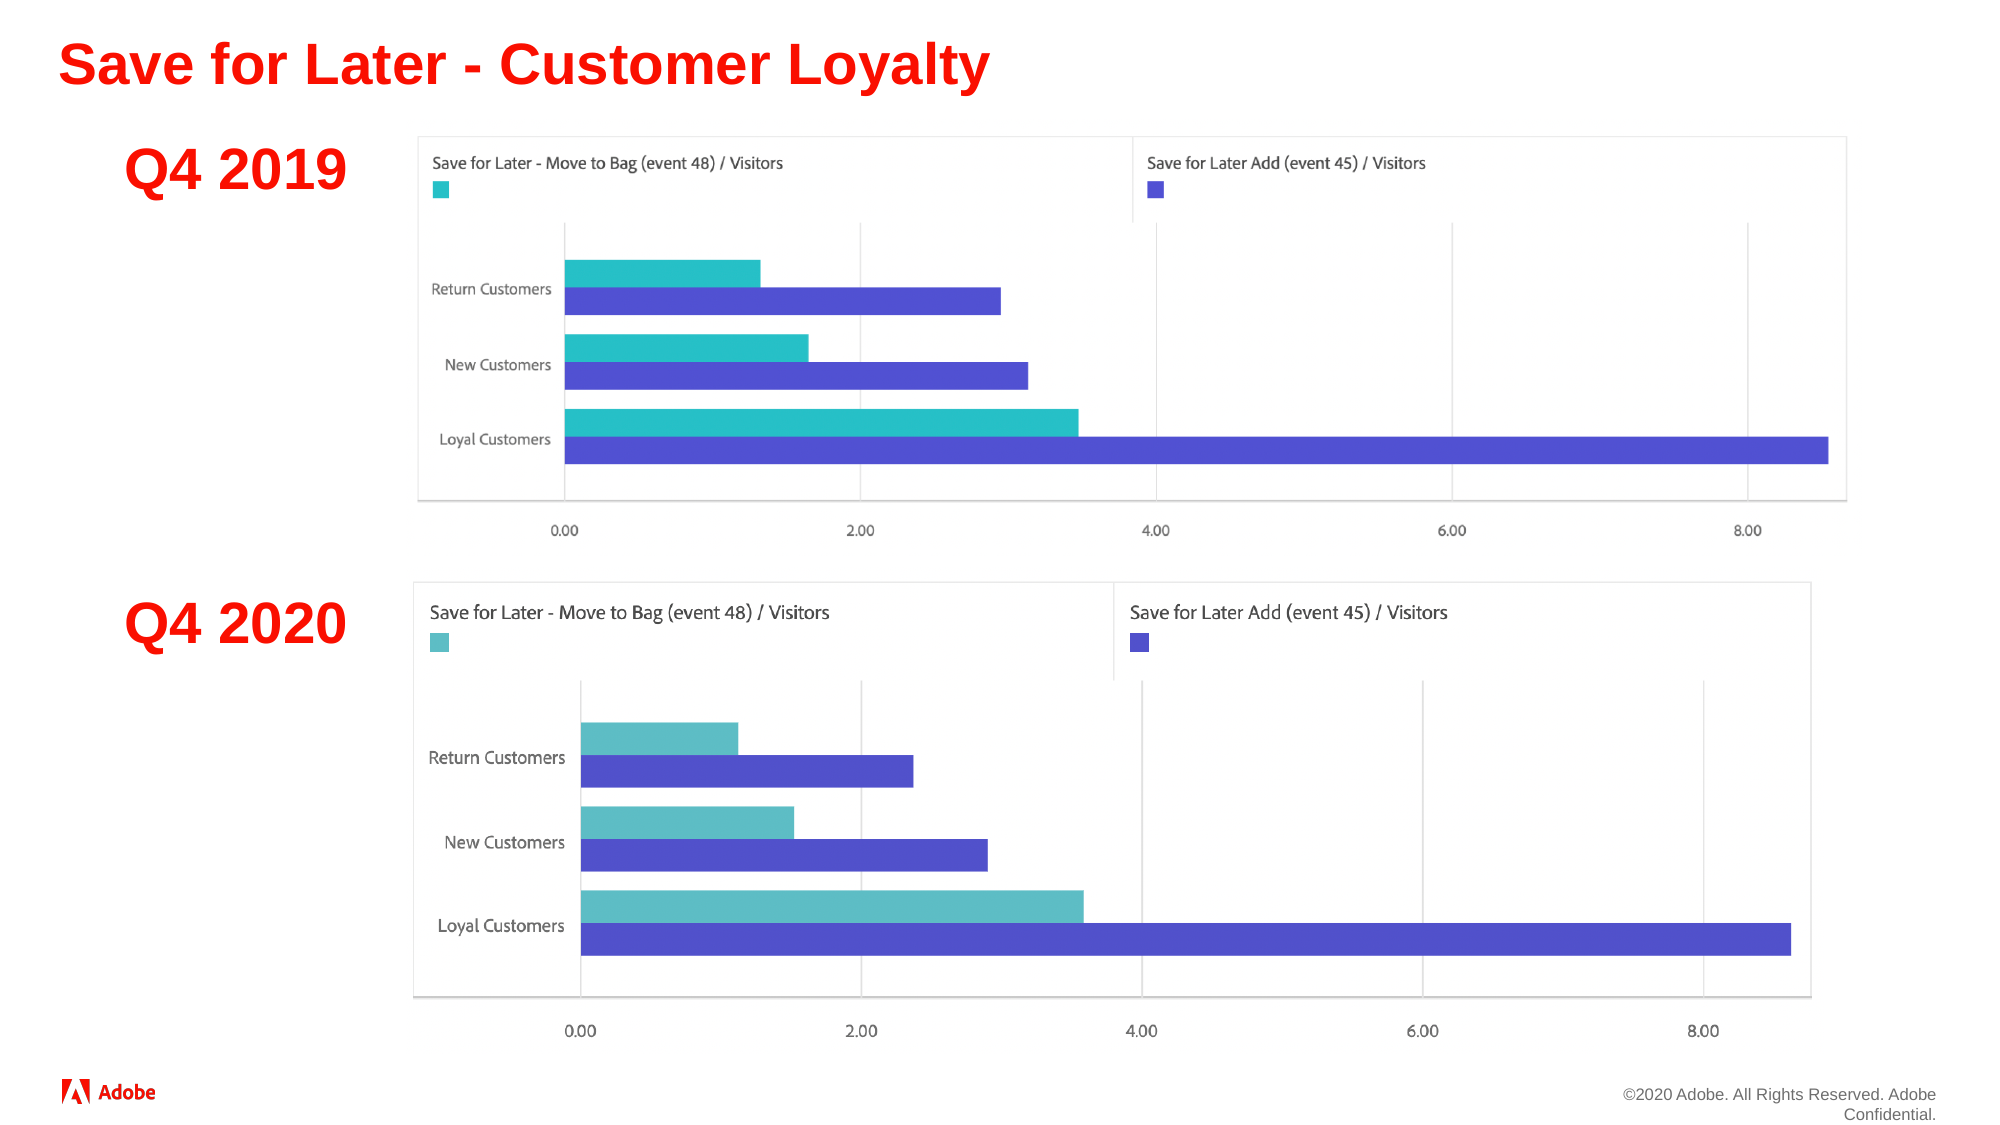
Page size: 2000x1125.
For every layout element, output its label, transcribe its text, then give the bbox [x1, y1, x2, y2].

title Save for Later - Customer Loyalty [50, 26, 1936, 133]
title Q4 2020 [116, 586, 394, 692]
picture [406, 119, 1863, 557]
picture [406, 567, 1824, 1054]
picture [62, 1079, 155, 1104]
title Q4 2019 [116, 132, 394, 239]
